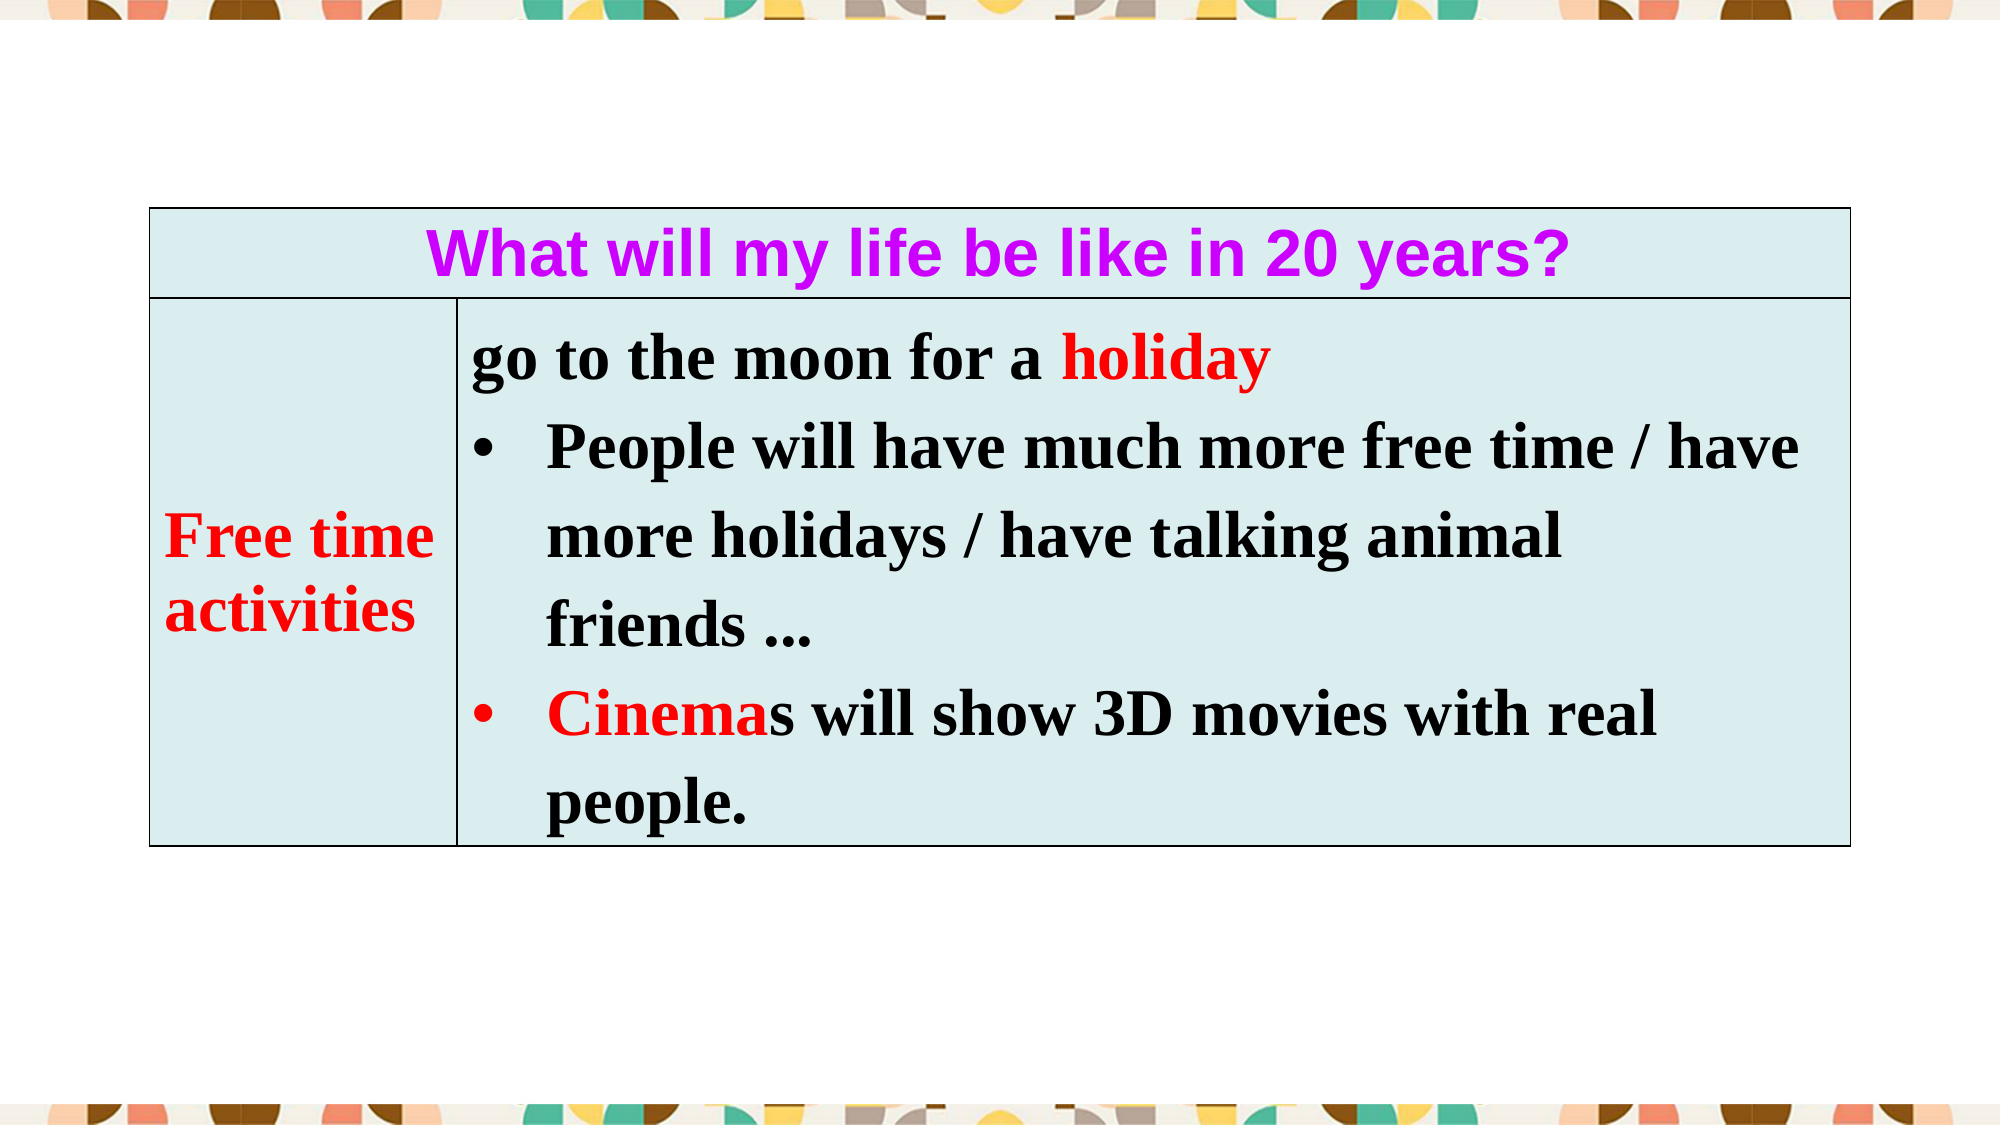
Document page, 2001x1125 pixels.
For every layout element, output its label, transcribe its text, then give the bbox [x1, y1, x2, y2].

picture [0, 0, 2001, 1125]
table_cell Free time activities [150, 299, 456, 845]
table_cell go to the moon for a holiday People will have much more free time / have more holidays / have talking animal friends ... Cinemas will show 3D movies with real people. [458, 299, 1850, 845]
table_header What will my life be like in 20 years? [150, 209, 1850, 297]
